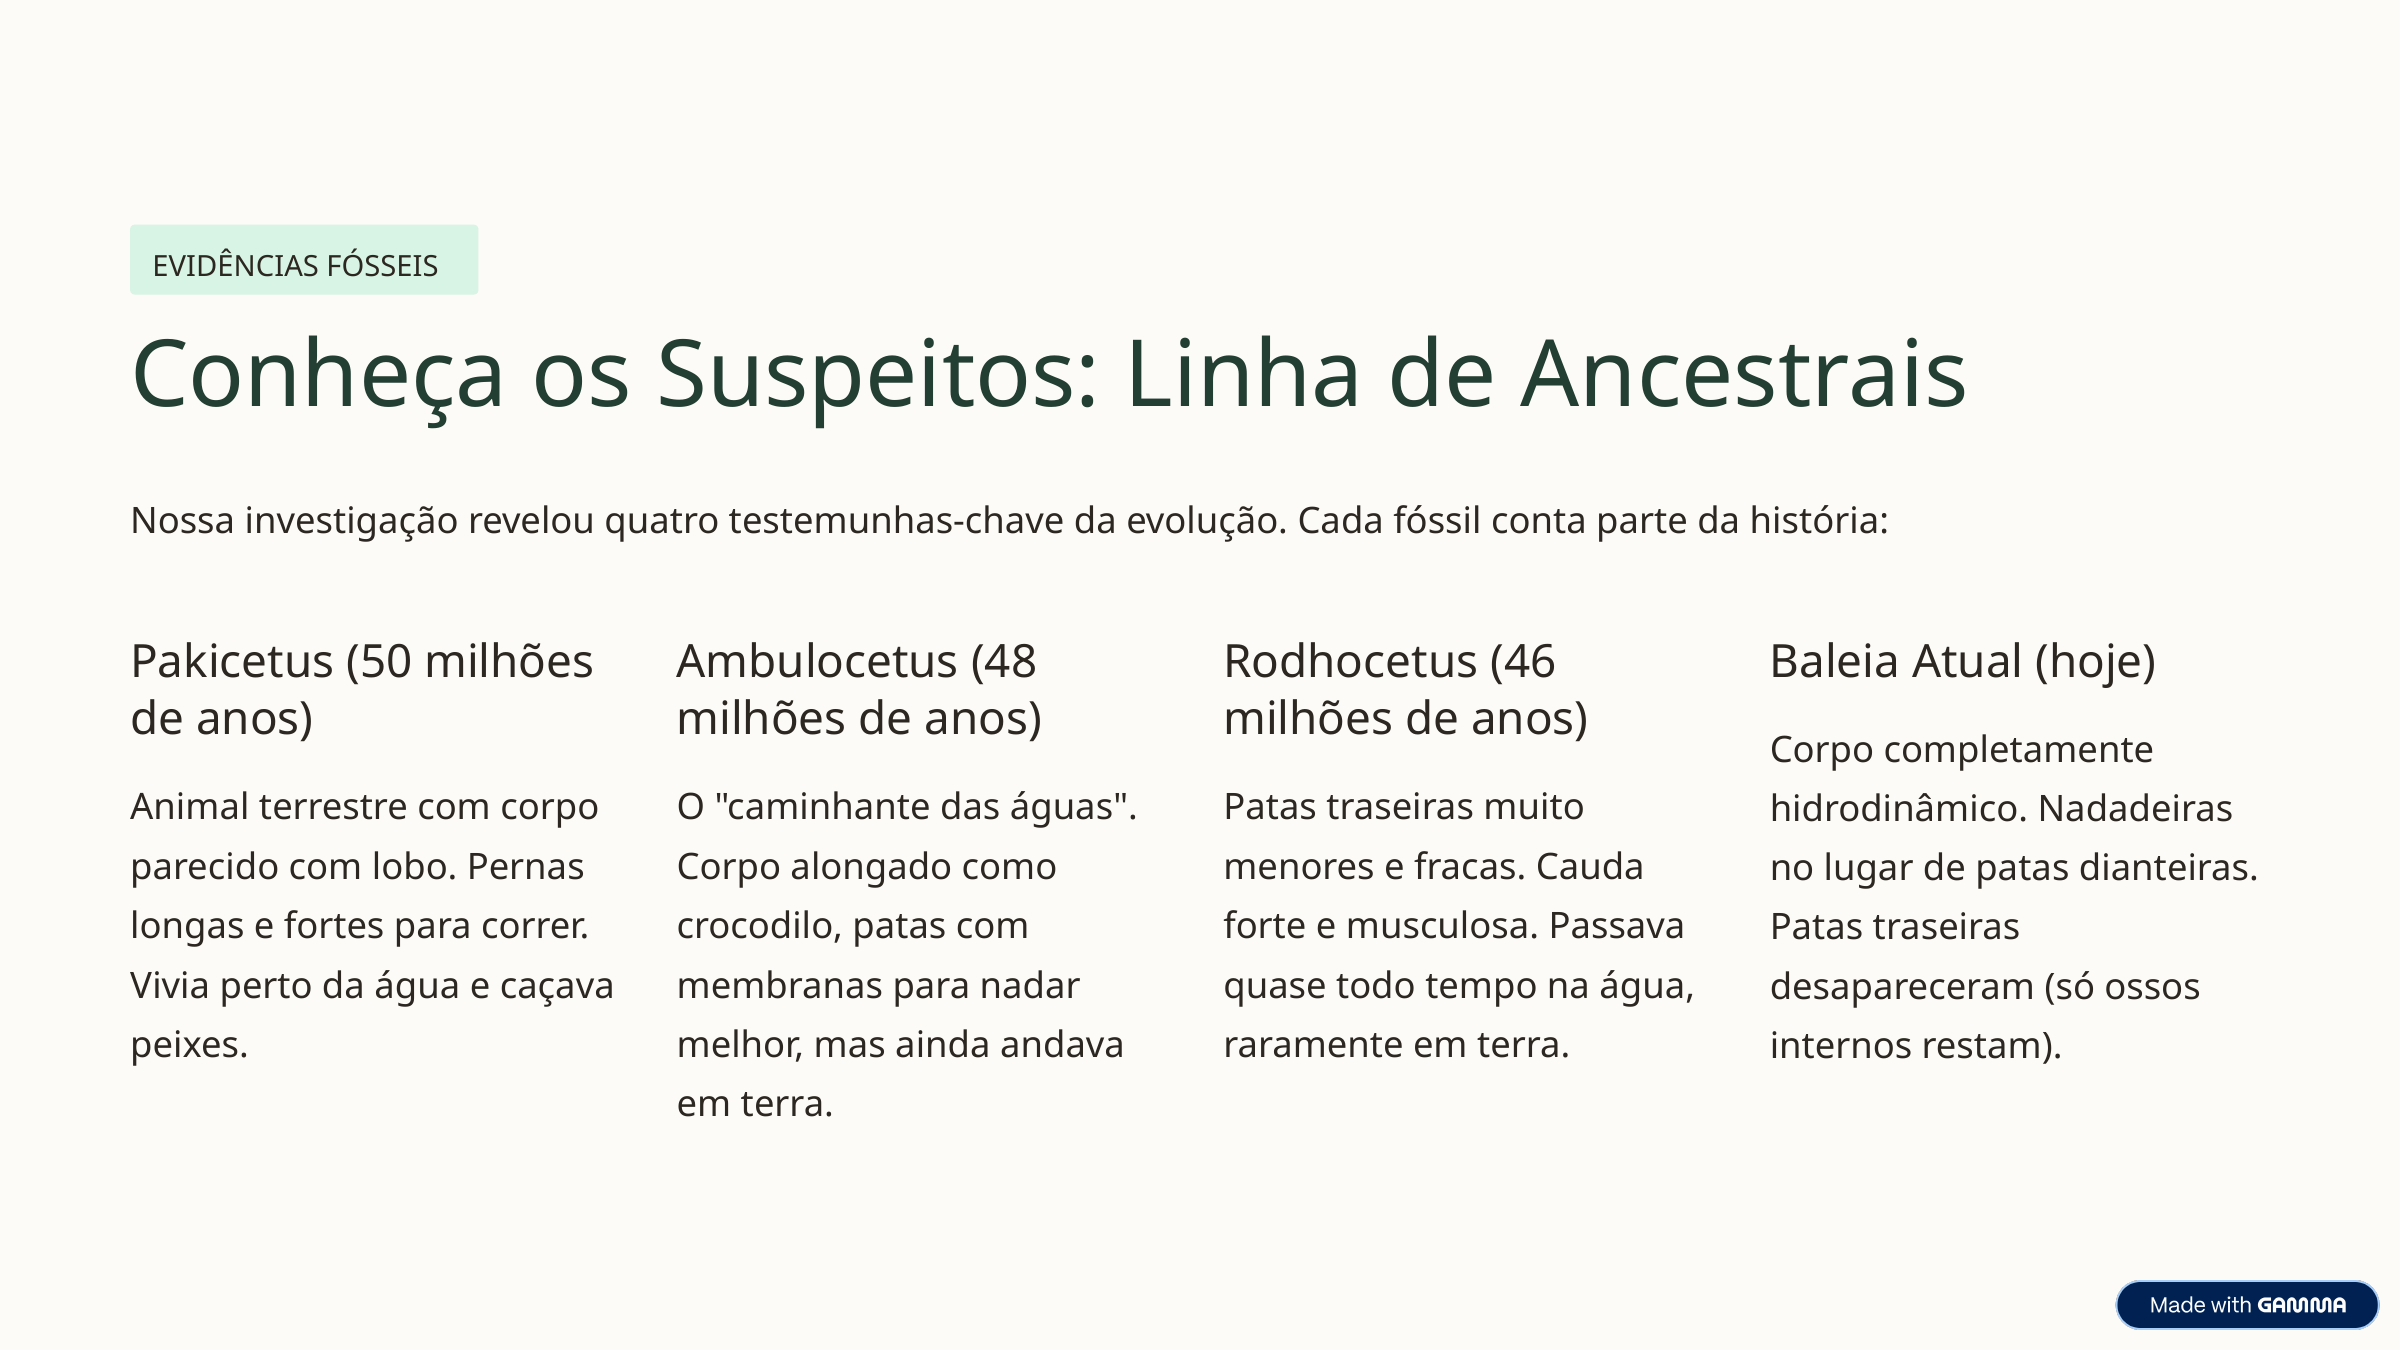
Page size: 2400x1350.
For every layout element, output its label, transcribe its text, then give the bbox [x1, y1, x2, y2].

text_box O "caminhante das águas". Corpo alongado como crocodilo, patas com membranas para nadar melhor, mas ainda andava em terra. [676, 768, 1177, 1126]
text_box Pakicetus (50 milhões de anos) [130, 629, 631, 746]
text_box EVIDÊNCIAS FÓSSEIS [152, 235, 457, 284]
text_box Ambulocetus (48 milhões de anos) [676, 629, 1177, 746]
text_box [130, 224, 479, 295]
text_box Nossa investigação revelou quatro testemunhas-chave da evolução. Cada fóssil conta parte da história: [130, 481, 2270, 542]
text_box Patas traseiras muito menores e fracas. Cauda forte e musculosa. Passava quase todo tempo na água, raramente em terra. [1223, 768, 1724, 1066]
text_box Rodhocetus (46 milhões de anos) [1223, 629, 1724, 746]
text_box Baleia Atual (hoje) [1769, 629, 2235, 688]
picture [2106, 1271, 2389, 1339]
text_box Conheça os Suspeitos: Linha de Ancestrais [130, 309, 1883, 426]
text_box Corpo completamente hidrodinâmico. Nadadeiras no lugar de patas dianteiras. Patas traseiras desapareceram (só ossos internos restam). [1769, 709, 2270, 1068]
text_box Animal terrestre com corpo parecido com lobo. Pernas longas e fortes para correr. Vivia perto da água e caçava peixes. [130, 768, 631, 1066]
